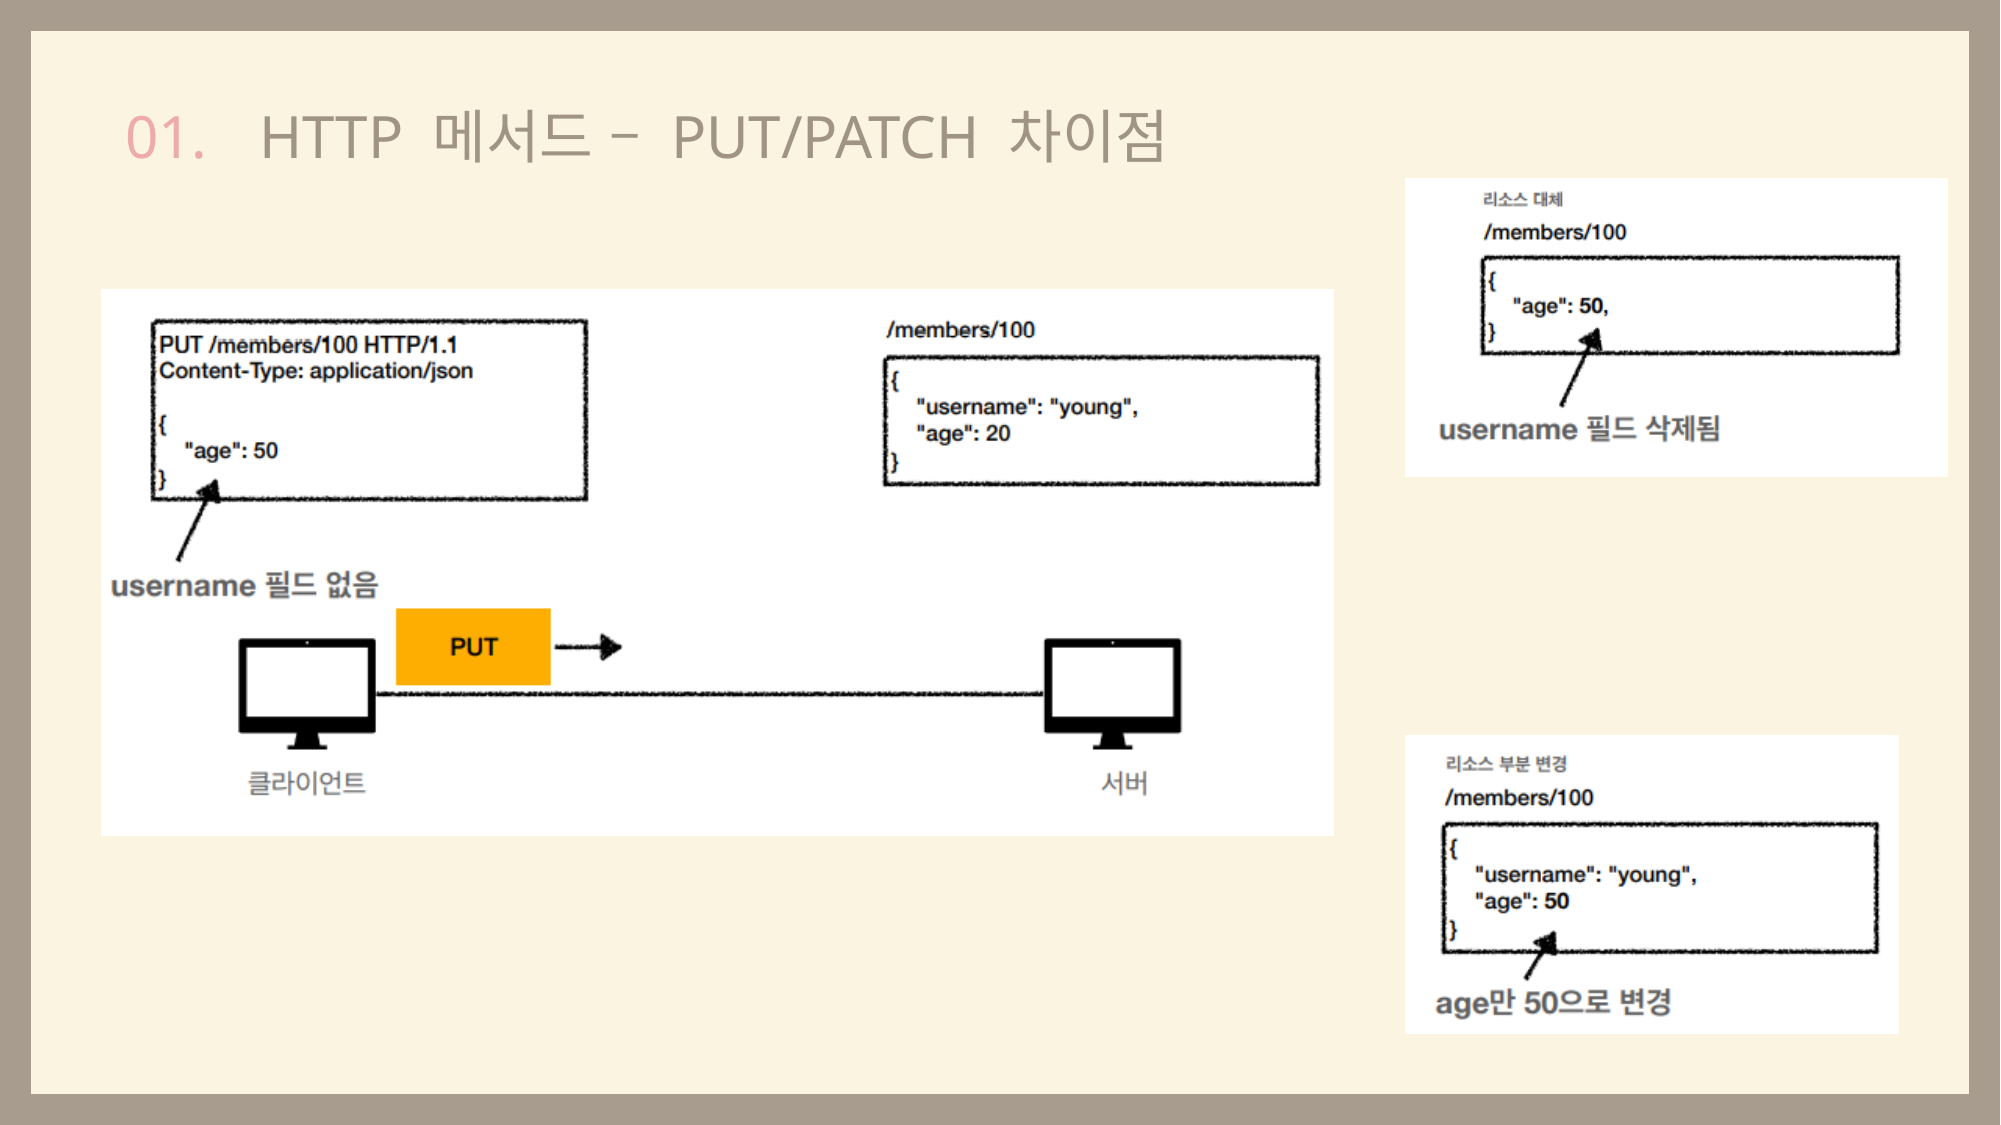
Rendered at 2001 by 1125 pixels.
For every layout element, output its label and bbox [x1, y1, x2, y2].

picture [1405, 178, 1948, 478]
text_box [0, 0, 2000, 1125]
text_box [112, 92, 1184, 179]
picture [1405, 735, 1899, 1034]
picture [101, 289, 1334, 836]
